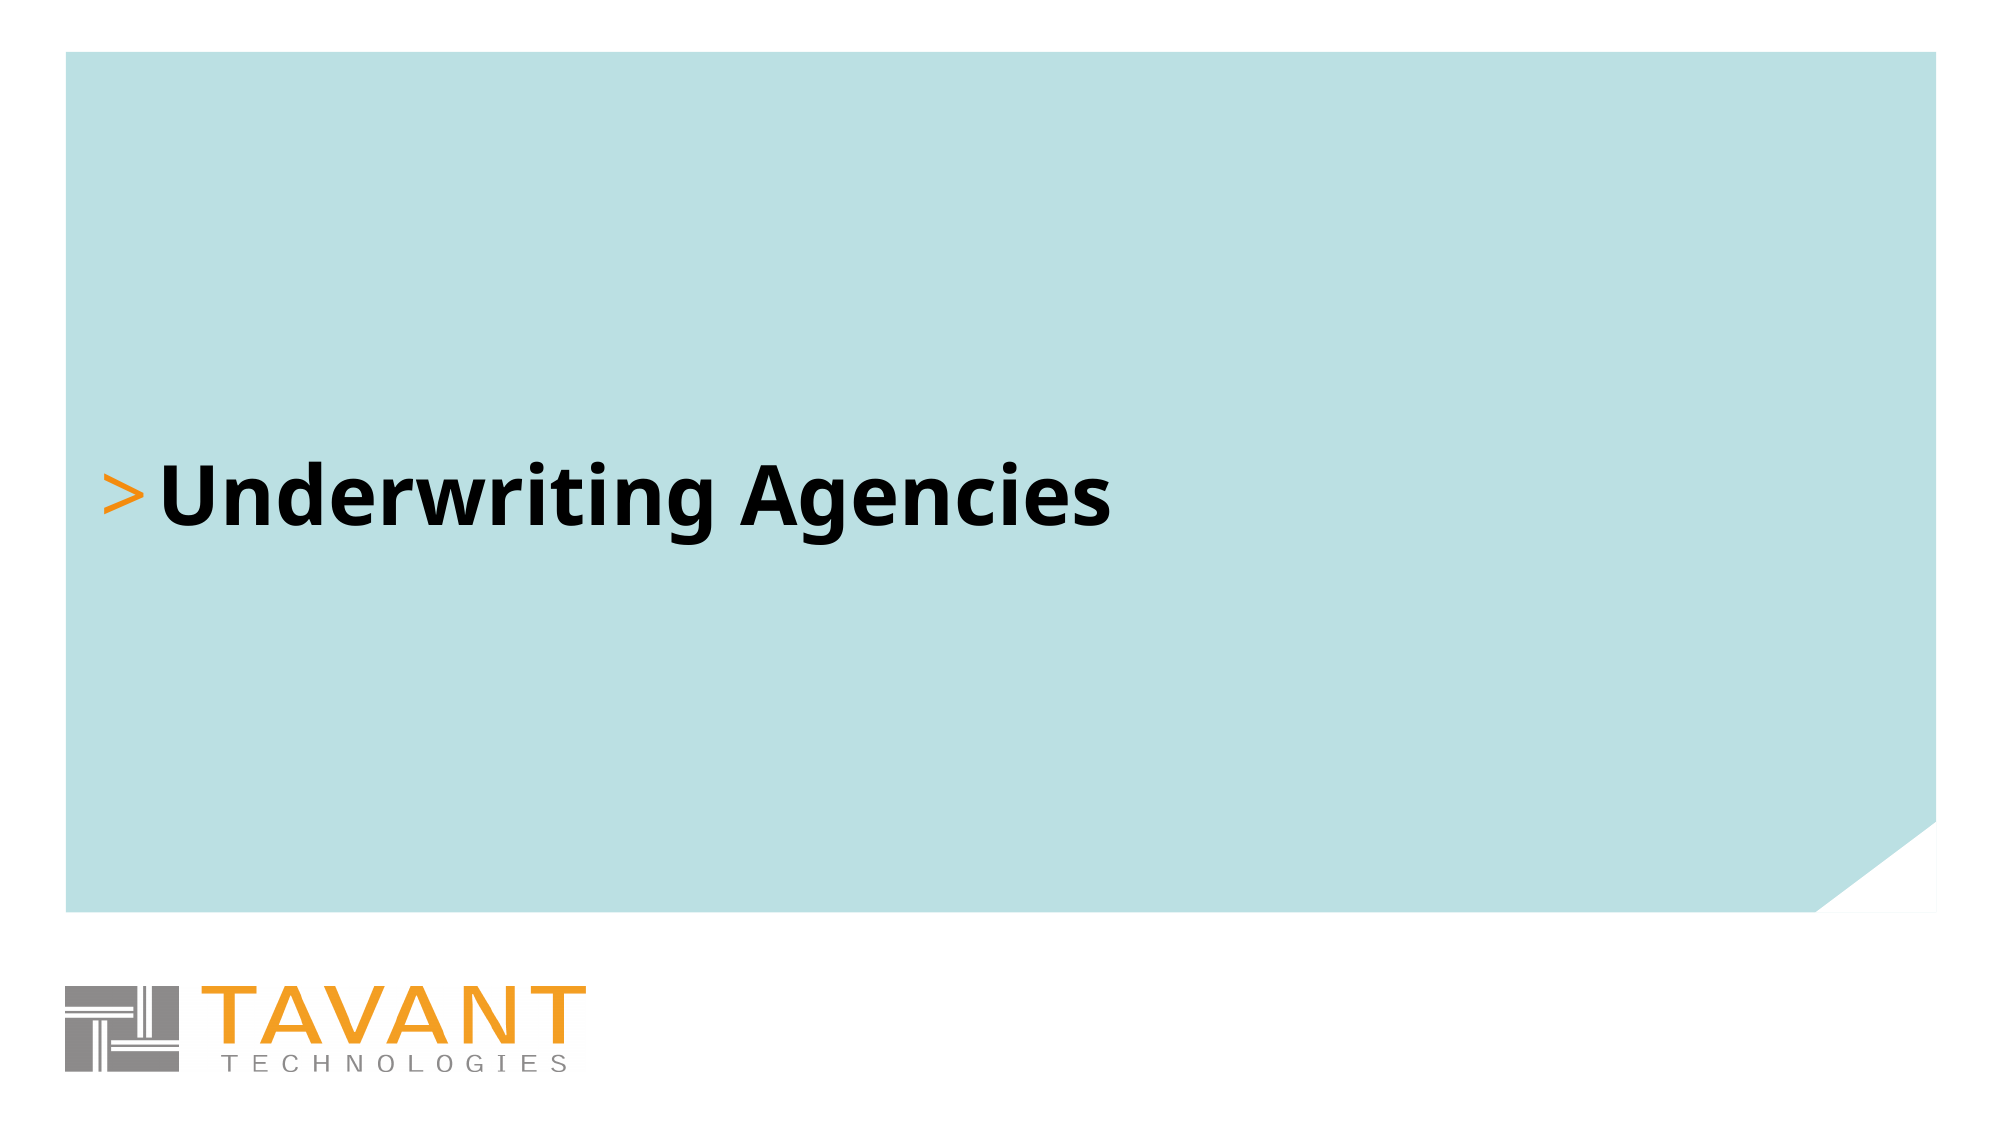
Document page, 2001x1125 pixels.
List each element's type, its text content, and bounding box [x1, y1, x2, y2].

title Underwriting Agencies [100, 371, 1772, 613]
picture [65, 986, 586, 1072]
